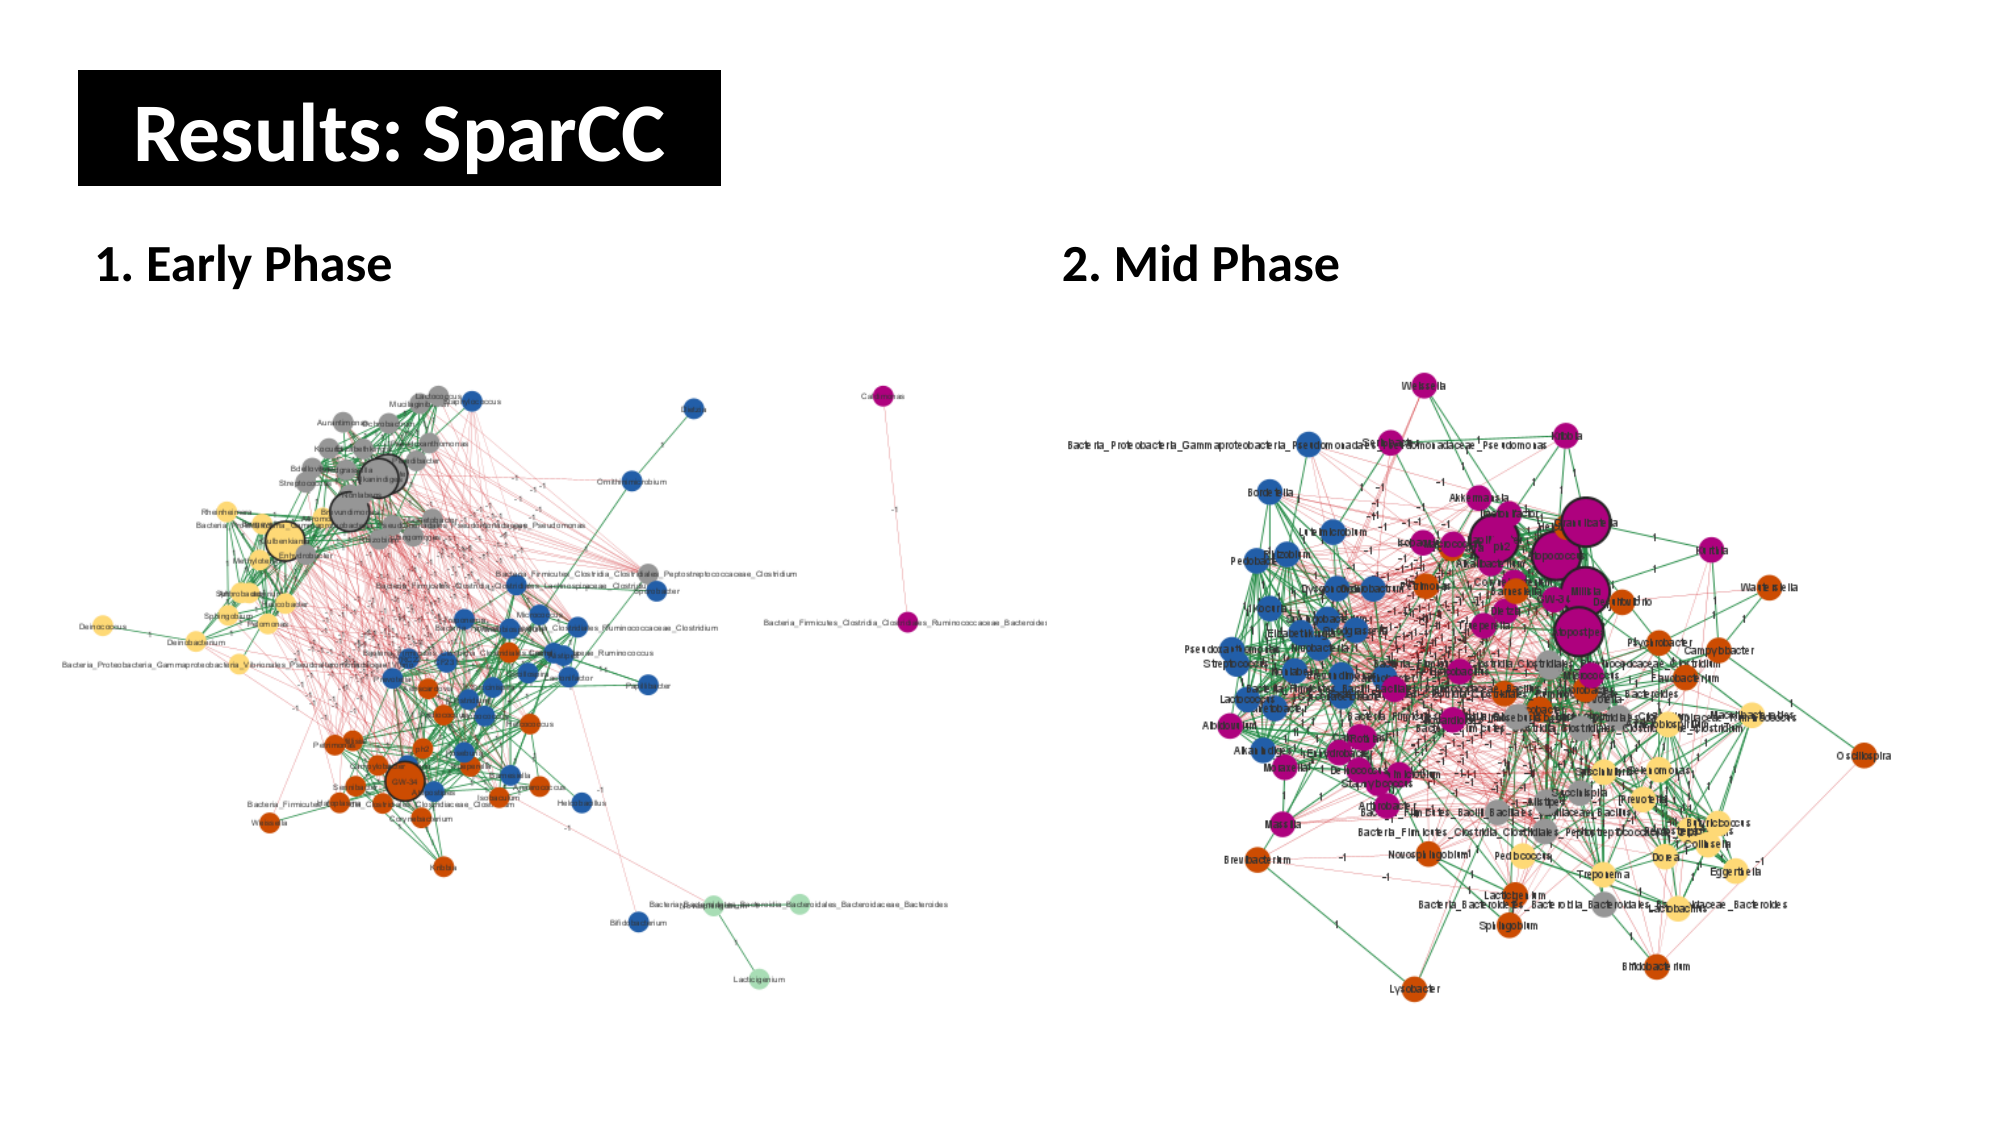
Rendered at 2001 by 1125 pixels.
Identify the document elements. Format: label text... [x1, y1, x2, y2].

picture [19, 361, 1958, 1010]
text_box Results: SparCC [78, 70, 721, 186]
text_box 2. Mid Phase [1047, 221, 1383, 300]
text_box 1. Early Phase [79, 221, 415, 300]
